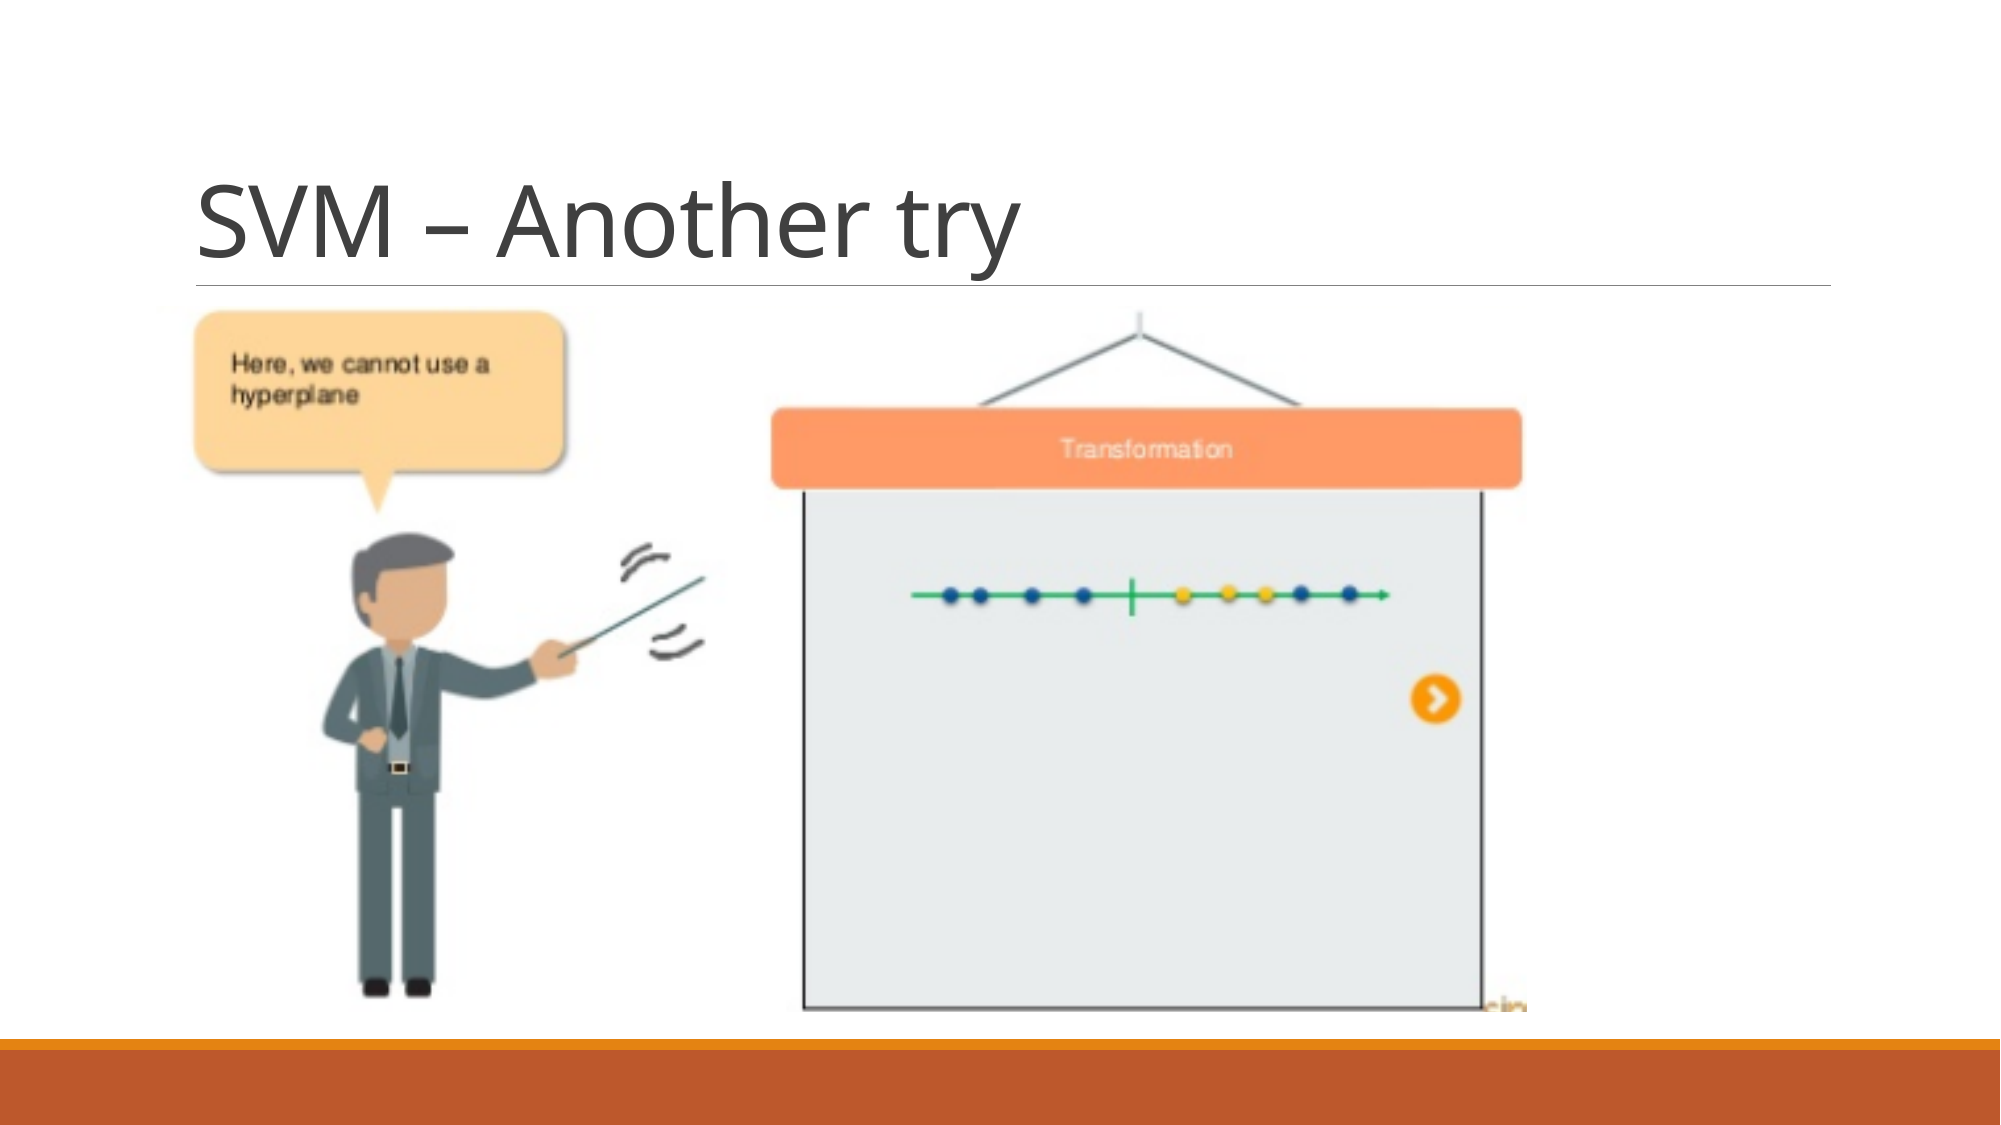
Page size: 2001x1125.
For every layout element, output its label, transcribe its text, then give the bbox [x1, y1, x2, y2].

picture [156, 306, 1528, 1013]
title SVM – Another try [180, 47, 1830, 285]
